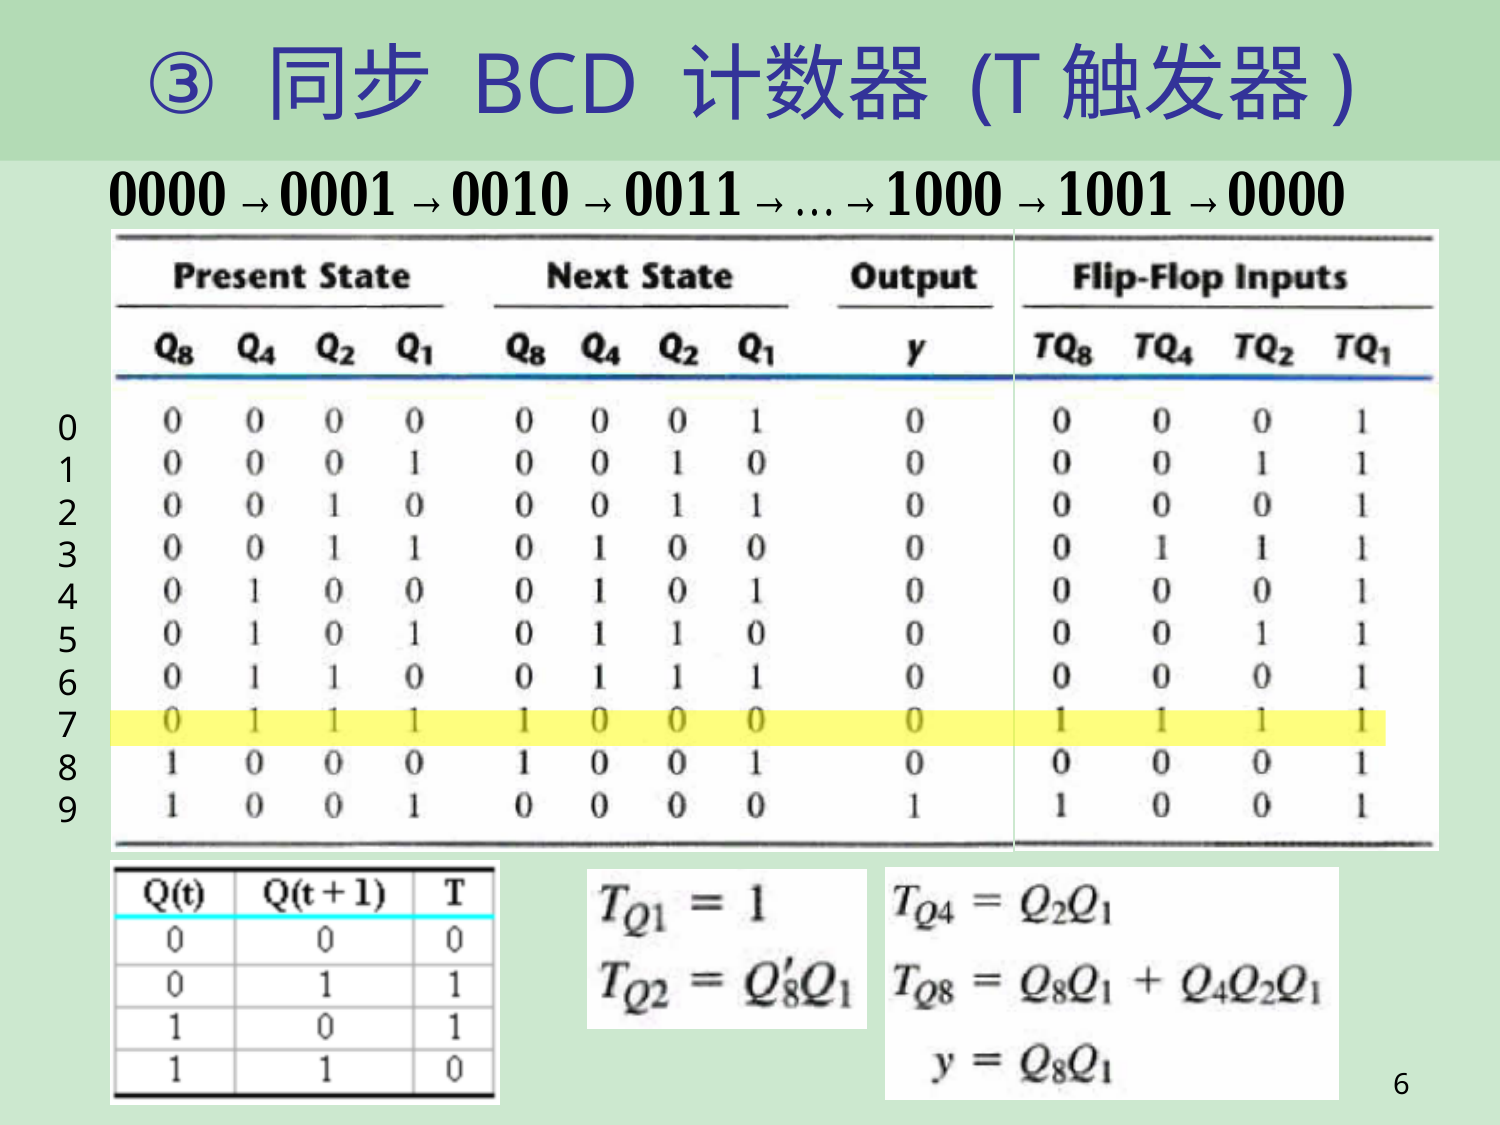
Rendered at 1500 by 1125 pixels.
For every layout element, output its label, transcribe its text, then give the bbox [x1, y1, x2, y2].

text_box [109, 229, 1439, 1106]
text_box 0 1 2 3 4 5 6 7 8 9 [42, 397, 93, 837]
title 同步 BCD 计数器 (T触发器) [17, 11, 1483, 149]
